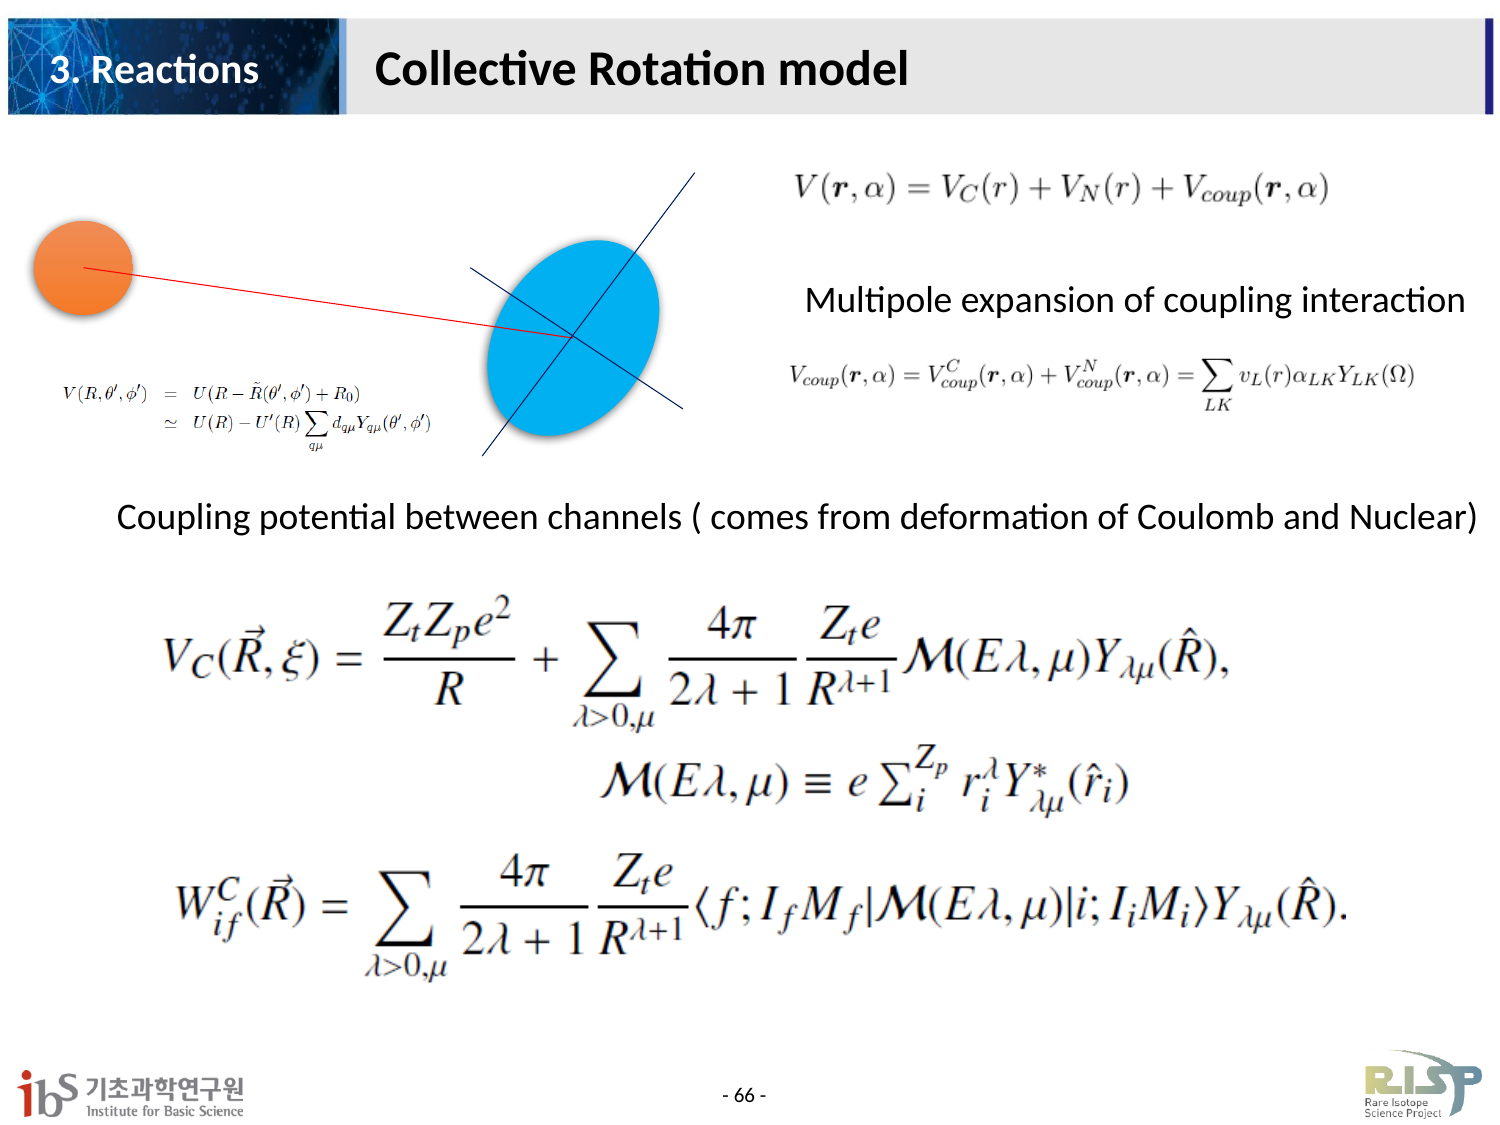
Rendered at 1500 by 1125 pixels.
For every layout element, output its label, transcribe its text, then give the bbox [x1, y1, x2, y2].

picture [132, 573, 1240, 824]
picture [774, 337, 1427, 421]
text_box Multipole expansion of coupling interaction [789, 267, 1482, 328]
picture [59, 375, 437, 458]
picture [774, 140, 1353, 232]
picture [1364, 1049, 1482, 1119]
picture [17, 1070, 243, 1117]
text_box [34, 172, 695, 457]
picture [2, 10, 1500, 130]
picture [149, 830, 1346, 1000]
text_box Coupling potential between channels ( comes from deformation of Coulomb and Nuclear) [102, 484, 1495, 545]
